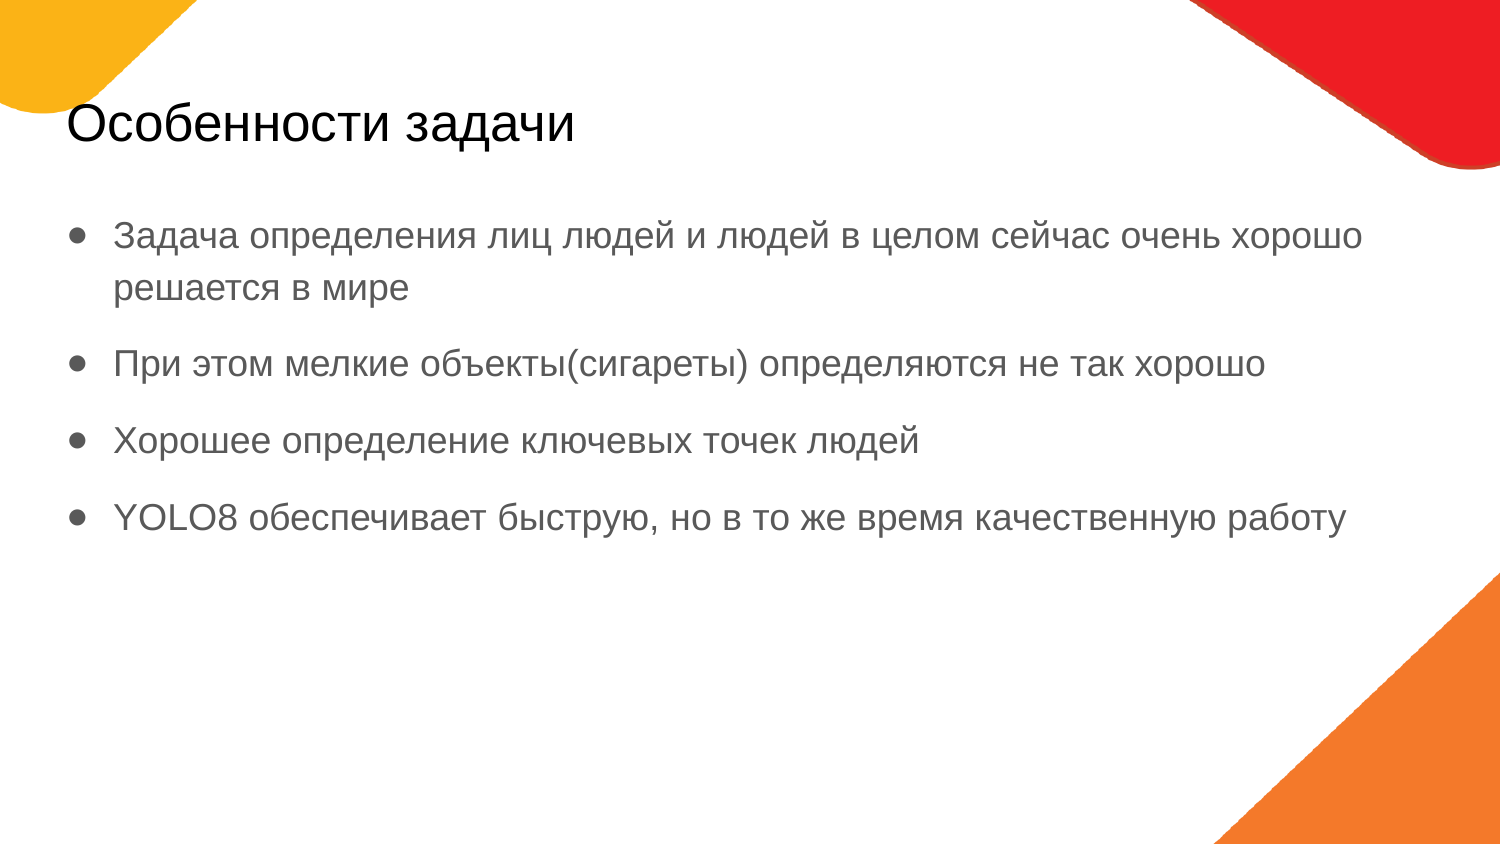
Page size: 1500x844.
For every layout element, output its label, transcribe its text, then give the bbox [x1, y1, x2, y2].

title Особенности задачи [51, 72, 1449, 167]
list Задача определения лиц людей и людей в целом сейчас очень хорошо решается в мире При этом мелкие объекты(сигареты) определяются не так хорошо Хорошее определение ключевых точек людей YOLO8 обеспечивает быструю, но в то же время качественную работу [51, 189, 1449, 750]
picture [0, 0, 1500, 844]
